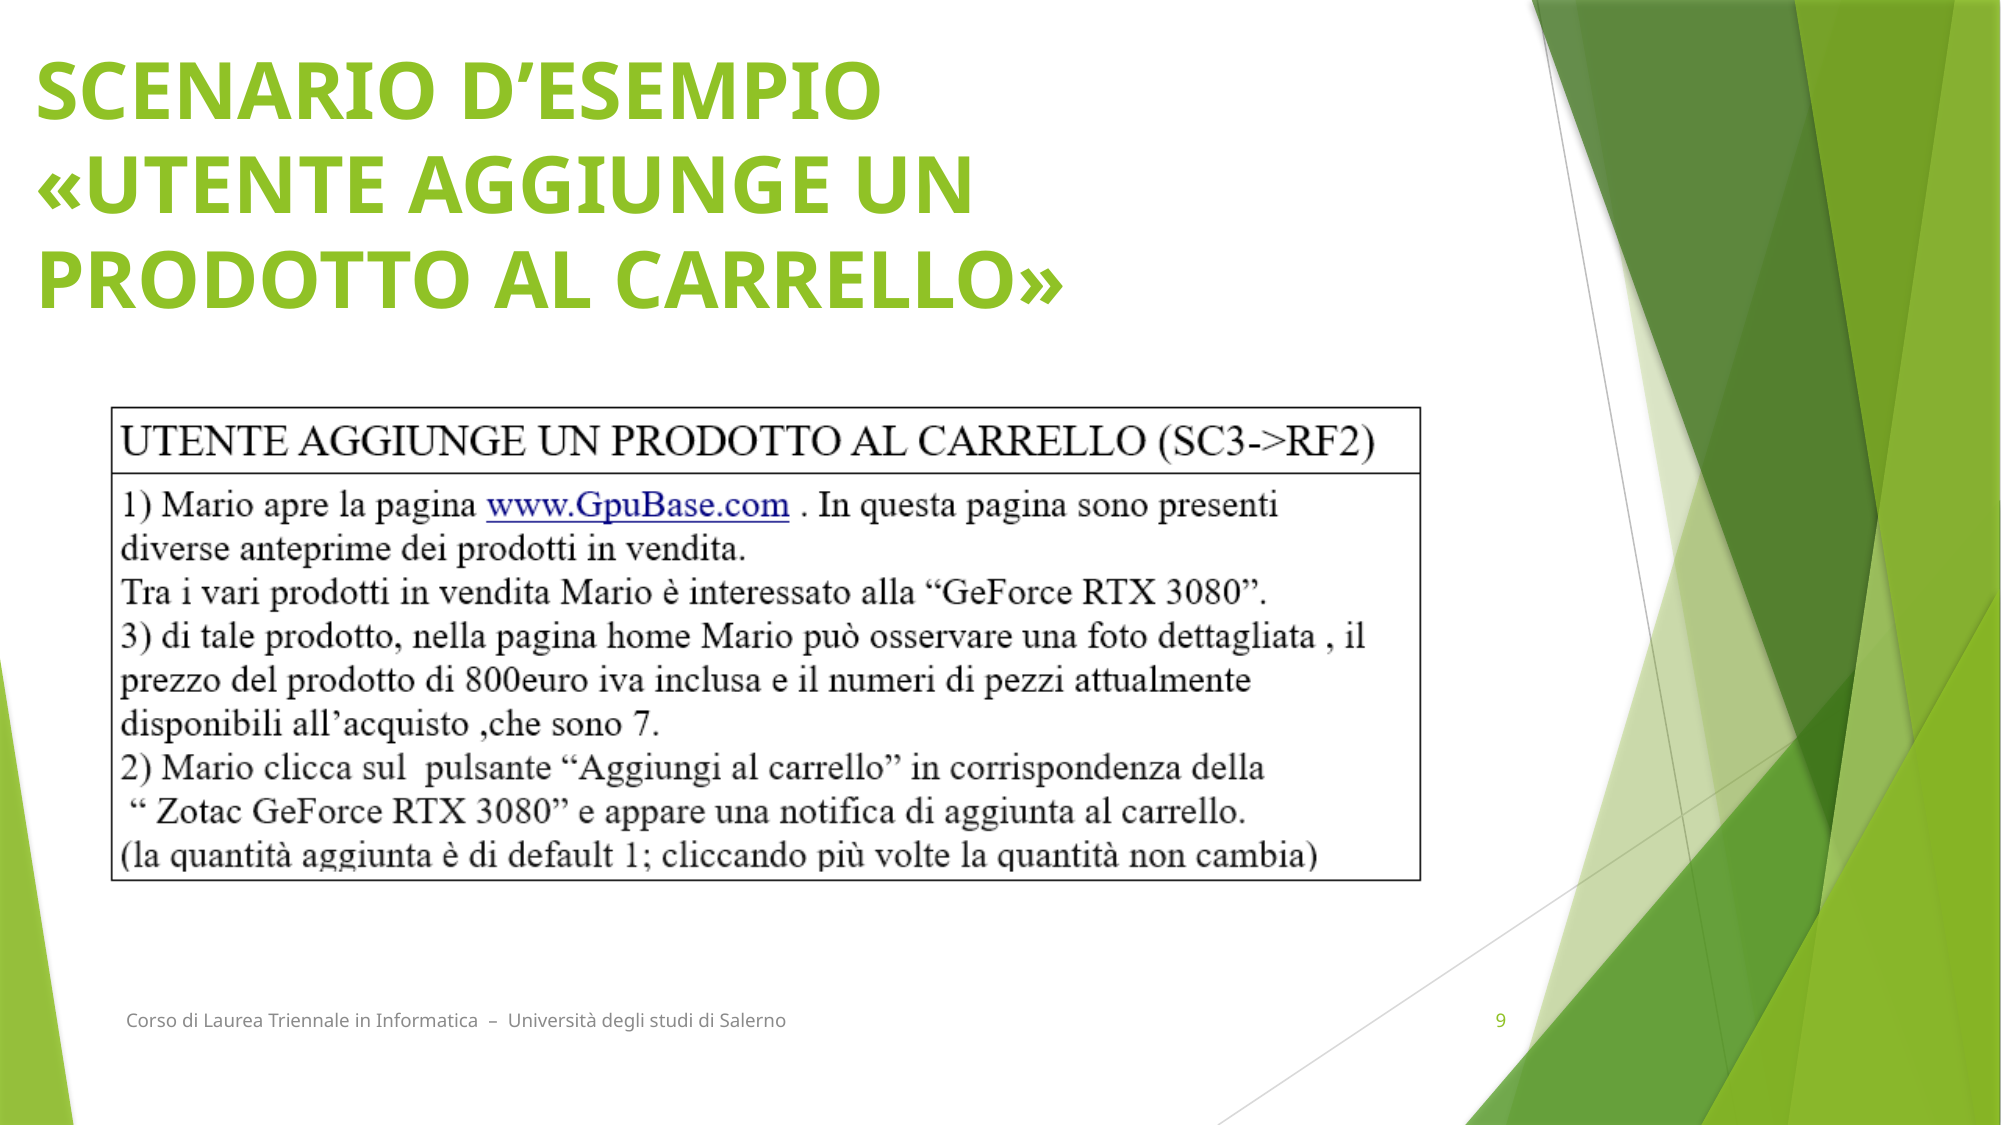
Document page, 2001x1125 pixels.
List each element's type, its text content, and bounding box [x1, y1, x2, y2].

picture [104, 392, 1438, 898]
title SCENARIO D’ESEMPIO «UTENTE AGGIUNGE UN PRODOTTO AL CARRELLO» [20, 32, 1431, 333]
footer Corso di Laurea Triennale in Informatica – Università degli studi di Salerno [111, 991, 1145, 1051]
slide_number 9 [1409, 991, 1522, 1051]
